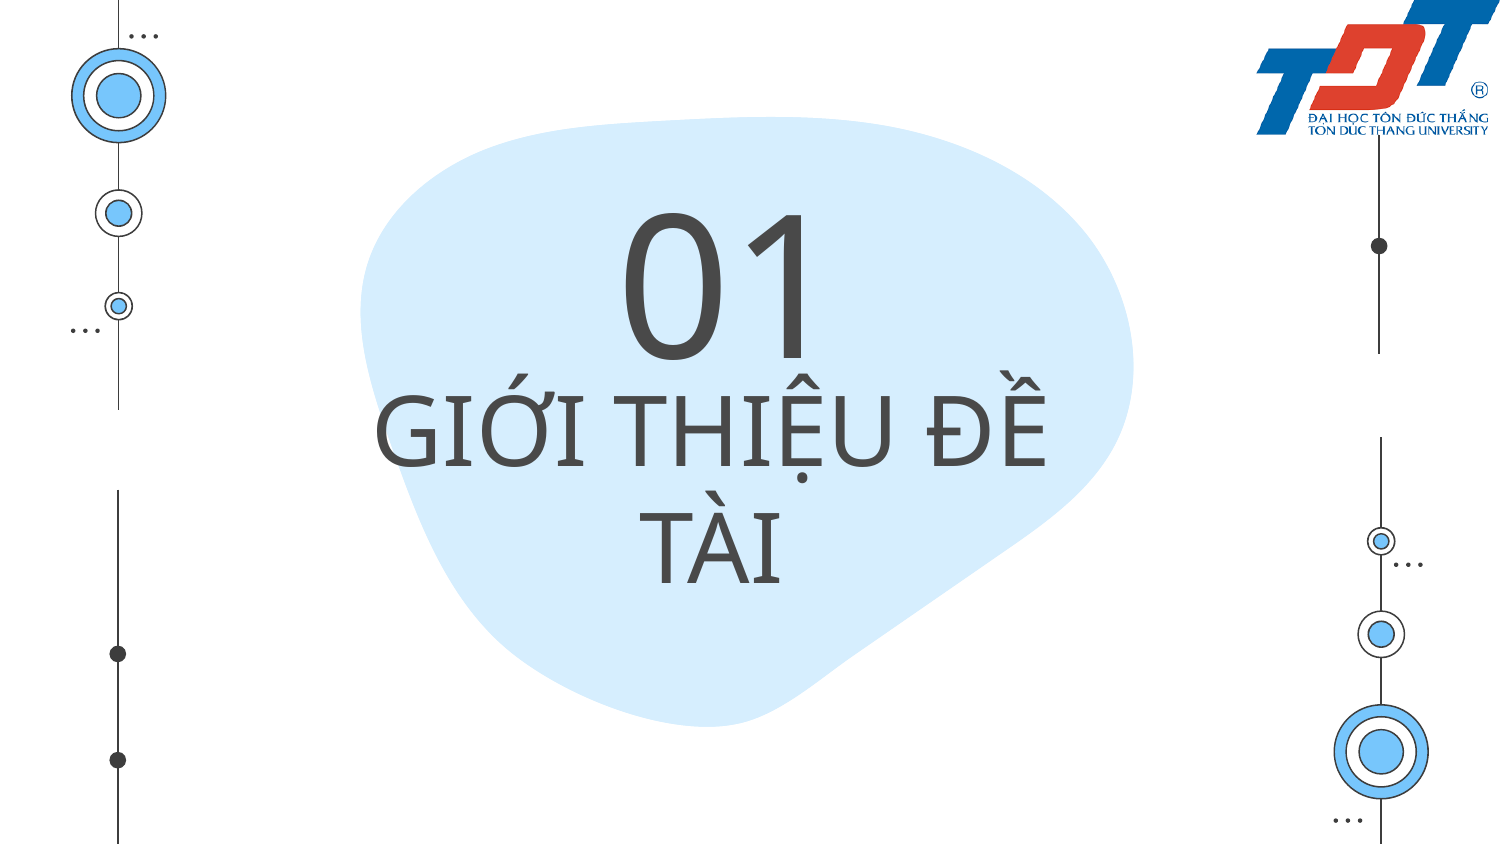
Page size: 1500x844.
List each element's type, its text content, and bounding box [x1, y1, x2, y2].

picture [1255, 0, 1500, 136]
title 01 [487, 190, 975, 366]
title GIỚI THIỆU ĐỀ TÀI [290, 419, 1134, 552]
